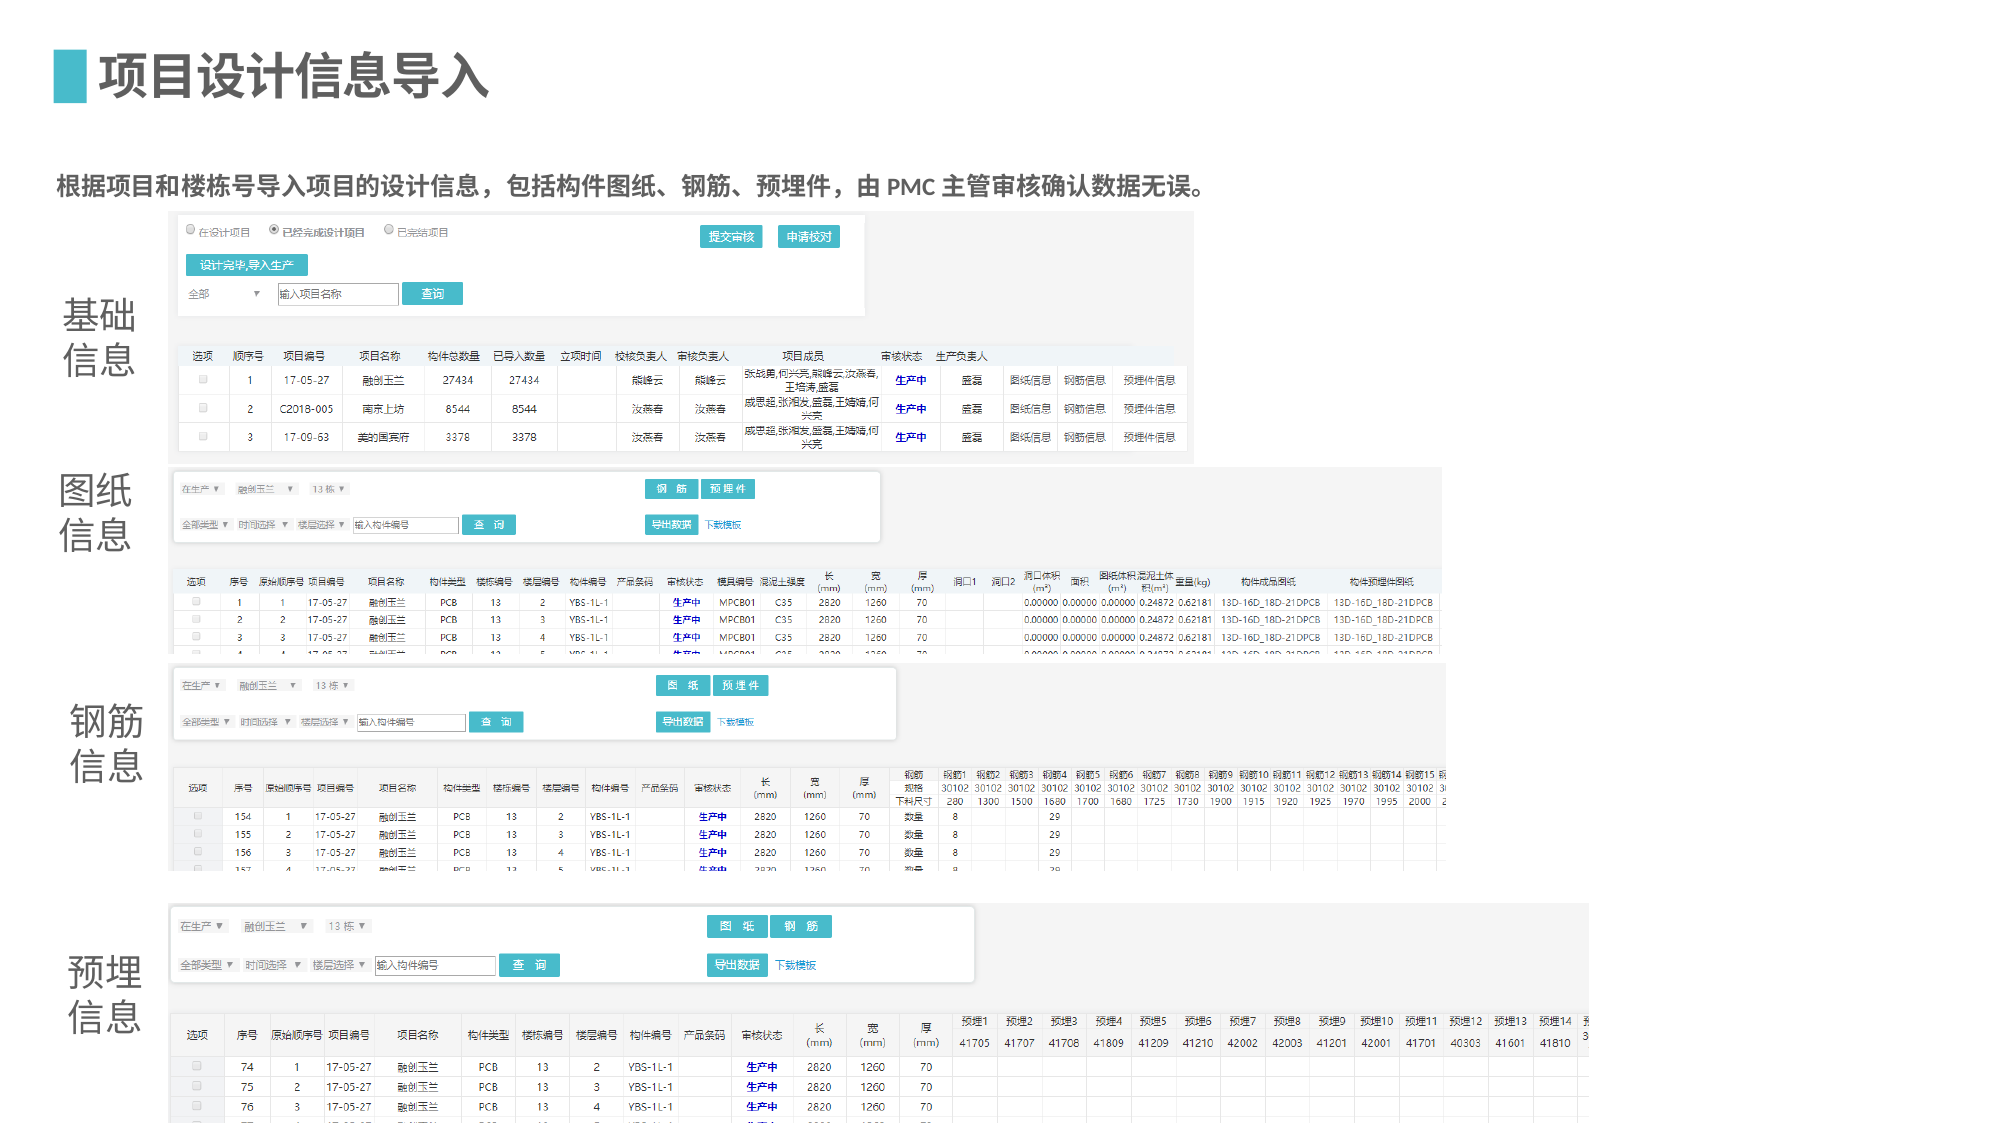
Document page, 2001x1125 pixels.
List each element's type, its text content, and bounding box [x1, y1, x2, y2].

text_box 预埋 信息 [53, 941, 158, 1047]
picture [168, 663, 1446, 871]
text_box 图纸 信息 [43, 459, 149, 564]
picture [168, 903, 1589, 1123]
text_box 根据项目和楼栋号导入项目的设计信息，包括构件图纸、钢筋、预埋件，由PMC主管审核确认数据无误。 [41, 162, 1891, 208]
picture [168, 467, 1442, 654]
picture [168, 211, 1194, 464]
text_box 项目设计信息导入 [83, 15, 959, 113]
text_box 基础 信息 [47, 284, 153, 389]
text_box 钢筋 信息 [54, 690, 160, 795]
text_box [53, 49, 88, 104]
